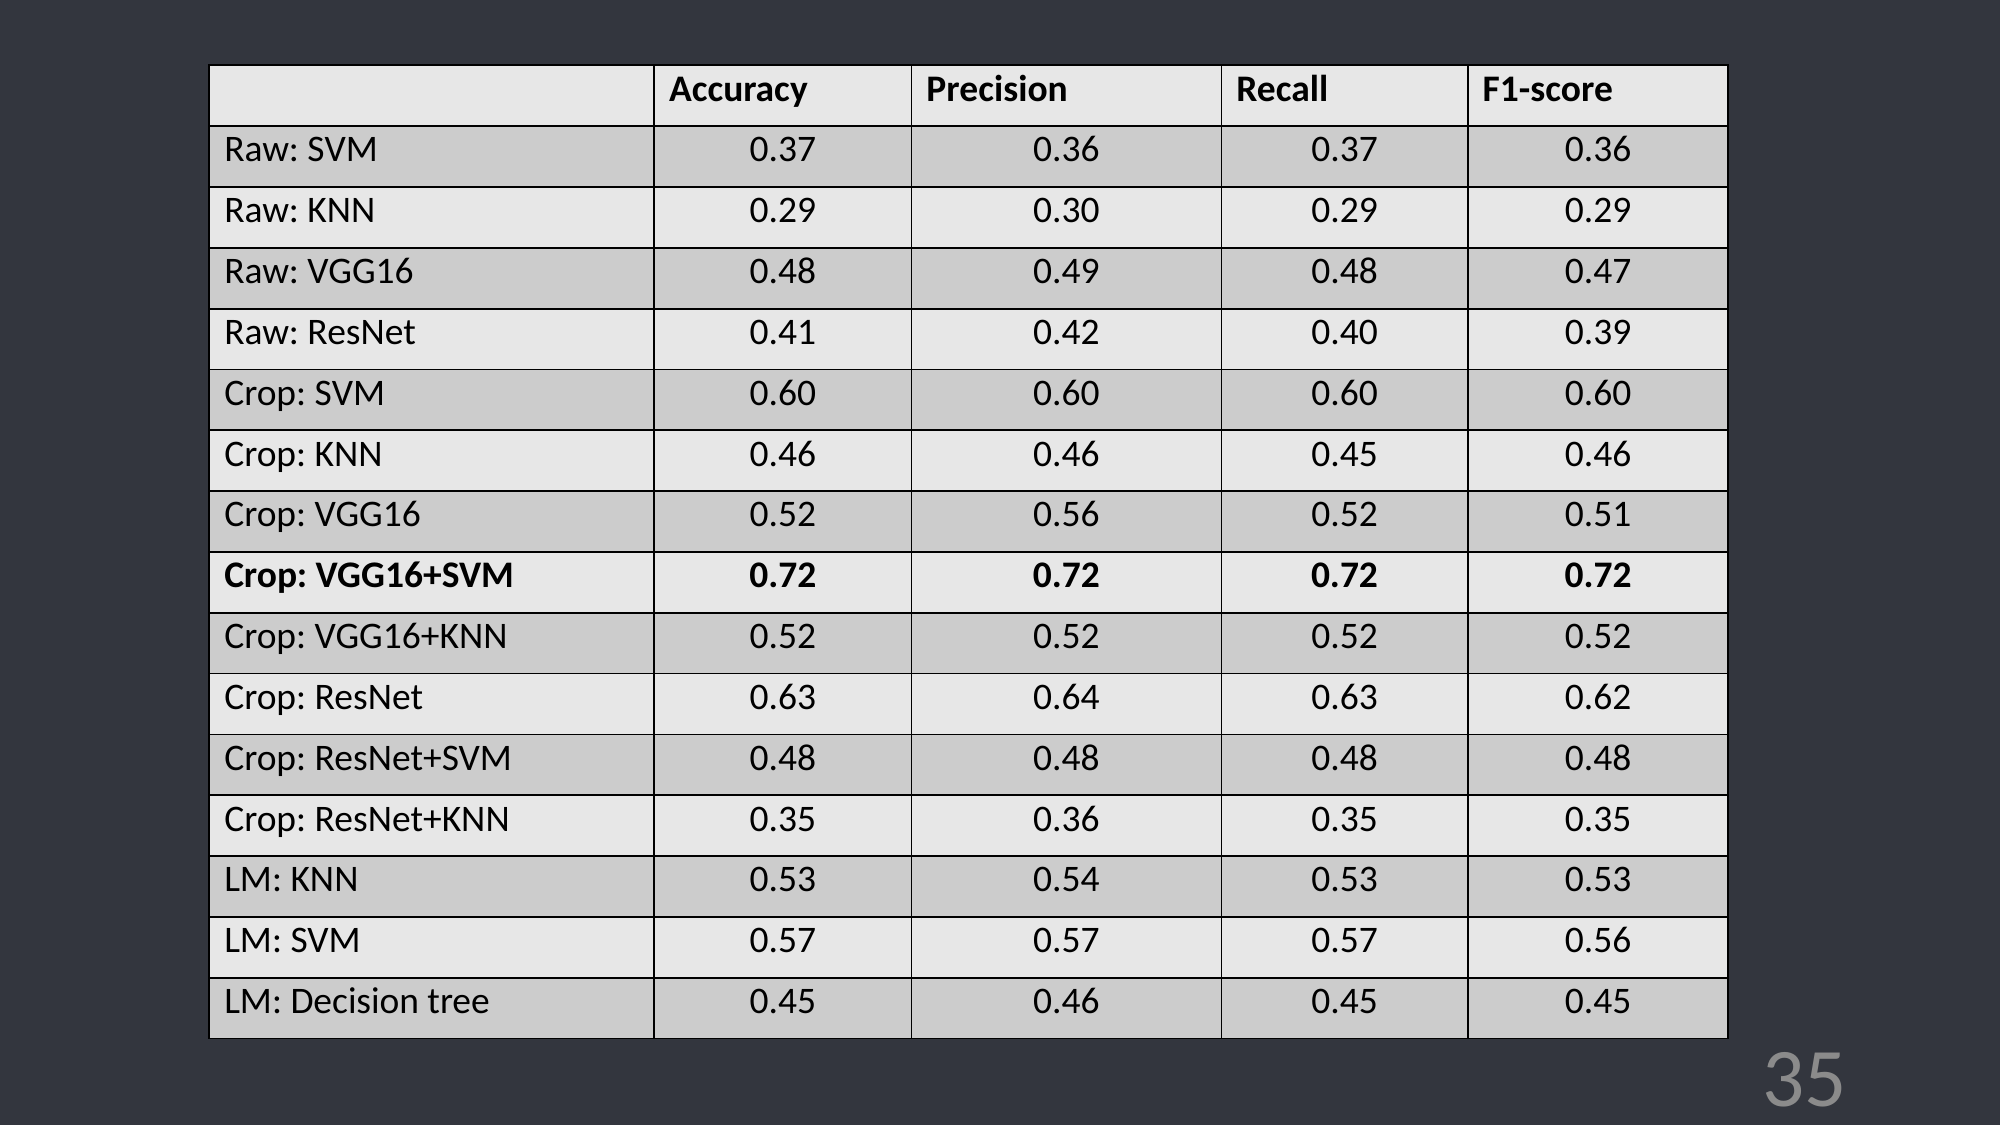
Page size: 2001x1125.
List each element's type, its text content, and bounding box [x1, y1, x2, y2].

table_cell 0.37 [1222, 127, 1467, 186]
table_cell Raw: KNN [210, 188, 653, 247]
table_cell 0.46 [655, 431, 911, 490]
table_cell 0.35 [1469, 796, 1727, 855]
table_cell 0.72 [1222, 553, 1467, 612]
table_cell 0.35 [655, 796, 911, 855]
table_cell 0.54 [912, 857, 1221, 916]
table_cell 0.48 [1222, 735, 1467, 794]
table_cell Crop: ResNet+SVM [210, 735, 653, 794]
table_cell Crop: VGG16+SVM [210, 553, 653, 612]
table_header F1-score [1469, 66, 1727, 125]
table_cell 0.53 [1469, 857, 1727, 916]
table_cell 0.52 [912, 614, 1221, 673]
table_cell 0.48 [655, 249, 911, 308]
table_cell 0.56 [912, 492, 1221, 551]
table_cell 0.56 [1469, 918, 1727, 977]
table_cell 0.48 [1469, 735, 1727, 794]
table_cell 0.52 [655, 614, 911, 673]
slide_number 35 [1412, 1042, 1863, 1103]
table_cell LM: Decision tree [210, 979, 653, 1038]
table_cell 0.60 [912, 370, 1221, 429]
table_cell 0.53 [1222, 857, 1467, 916]
table_cell Raw: SVM [210, 127, 653, 186]
table_cell 0.39 [1469, 310, 1727, 369]
table_cell 0.72 [1469, 553, 1727, 612]
table_cell 0.72 [912, 553, 1221, 612]
table_cell 0.46 [1469, 431, 1727, 490]
table_cell 0.45 [655, 979, 911, 1038]
table_cell 0.57 [1222, 918, 1467, 977]
table_cell Raw: VGG16 [210, 249, 653, 308]
table_cell 0.29 [1222, 188, 1467, 247]
table_cell 0.60 [1469, 370, 1727, 429]
table_cell 0.29 [655, 188, 911, 247]
table_header Precision [912, 66, 1221, 125]
table_cell 0.36 [912, 796, 1221, 855]
table_cell 0.53 [655, 857, 911, 916]
table_cell 0.60 [655, 370, 911, 429]
table_cell LM: KNN [210, 857, 653, 916]
table_cell LM: SVM [210, 918, 653, 977]
table_cell Crop: VGG16 [210, 492, 653, 551]
table_cell 0.42 [912, 310, 1221, 369]
table_header Recall [1222, 66, 1467, 125]
table_cell 0.60 [1222, 370, 1467, 429]
table_cell 0.46 [912, 431, 1221, 490]
table_header [210, 66, 653, 125]
table_cell 0.64 [912, 674, 1221, 734]
table_cell 0.46 [912, 979, 1221, 1038]
table_cell 0.52 [1469, 614, 1727, 673]
table_cell 0.36 [912, 127, 1221, 186]
table_cell Raw: ResNet [210, 310, 653, 369]
table_cell 0.45 [1222, 979, 1467, 1038]
table_cell 0.30 [912, 188, 1221, 247]
table_cell 0.48 [655, 735, 911, 794]
table_cell 0.63 [1222, 674, 1467, 734]
table_cell 0.36 [1469, 127, 1727, 186]
table_cell 0.29 [1469, 188, 1727, 247]
table_header Accuracy [655, 66, 911, 125]
table_cell 0.48 [1222, 249, 1467, 308]
table_cell 0.41 [655, 310, 911, 369]
table_cell 0.52 [1222, 614, 1467, 673]
table_cell 0.37 [655, 127, 911, 186]
table_cell 0.49 [912, 249, 1221, 308]
table_cell 0.51 [1469, 492, 1727, 551]
table_cell 0.57 [655, 918, 911, 977]
table_cell Crop: VGG16+KNN [210, 614, 653, 673]
table_cell 0.72 [655, 553, 911, 612]
table_cell Crop: SVM [210, 370, 653, 429]
table_cell 0.63 [655, 674, 911, 734]
table_cell 0.52 [1222, 492, 1467, 551]
table_cell 0.47 [1469, 249, 1727, 308]
table_cell 0.52 [655, 492, 911, 551]
table_cell Crop: ResNet+KNN [210, 796, 653, 855]
table_cell 0.48 [912, 735, 1221, 794]
table_cell Crop: ResNet [210, 674, 653, 734]
table_cell 0.45 [1469, 979, 1727, 1038]
table_cell 0.62 [1469, 674, 1727, 734]
table_cell 0.35 [1222, 796, 1467, 855]
table_cell 0.45 [1222, 431, 1467, 490]
table_cell 0.40 [1222, 310, 1467, 369]
table_cell 0.57 [912, 918, 1221, 977]
table_cell Crop: KNN [210, 431, 653, 490]
